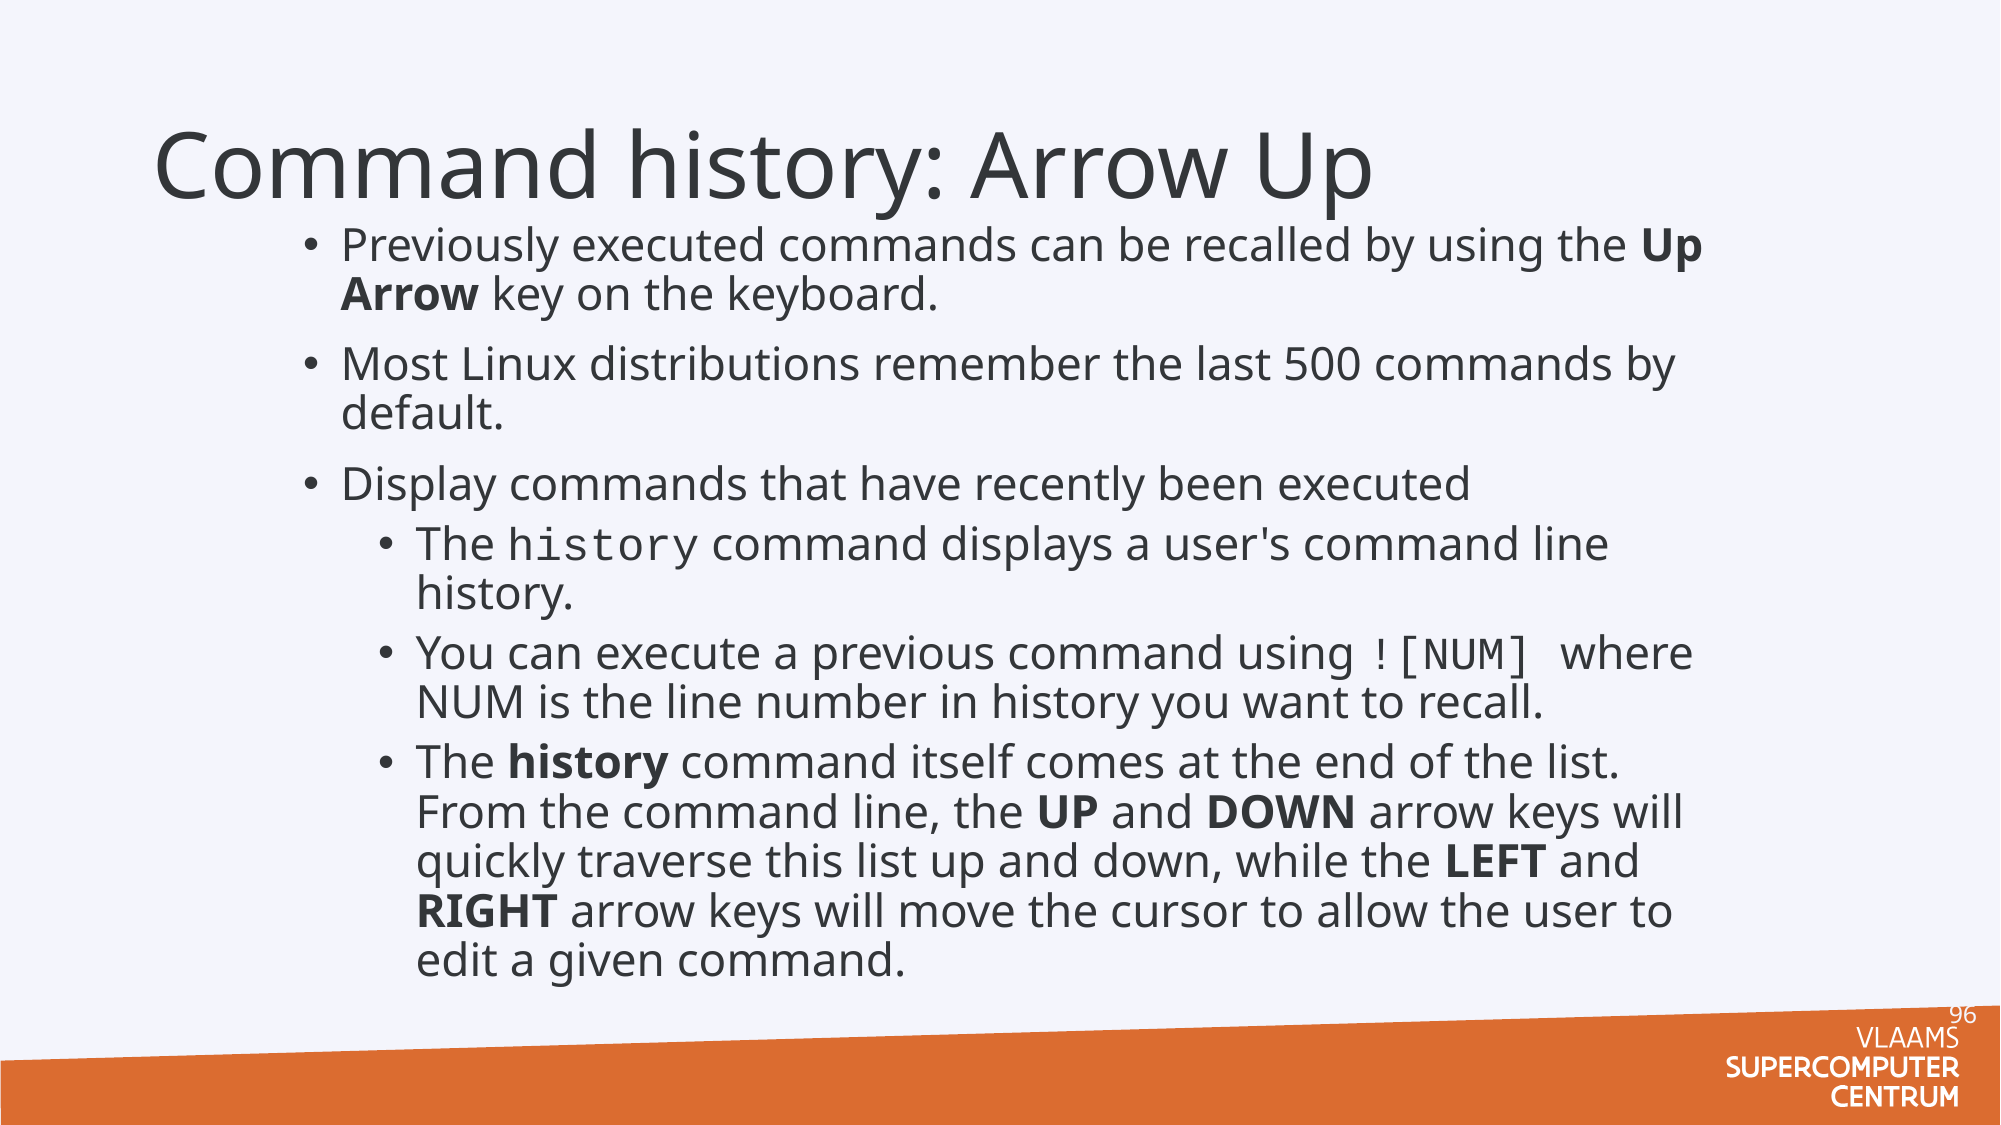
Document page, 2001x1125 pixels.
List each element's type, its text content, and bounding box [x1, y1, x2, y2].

slide_number 96 [1787, 992, 1993, 1040]
picture [1725, 1021, 1960, 1117]
title Command history: Arrow Up [137, 59, 1863, 278]
list Previously executed commands can be recalled by using the Up Arrow key on the keyboard. Most Linux distributions remember the last 500 commands by default. Display commands that have recently been executed The history command displays a user's command line history. You can execute a previous command using ![NUM] where NUM is the line number in history you want to recall. The history command itself comes at the end of the list. From the command line, the UP and DOWN arrow keys will quickly traverse this list up and down, while the LEFT and RIGHT arrow keys will move the cursor to allow the user to edit a given command. [303, 221, 1733, 1012]
